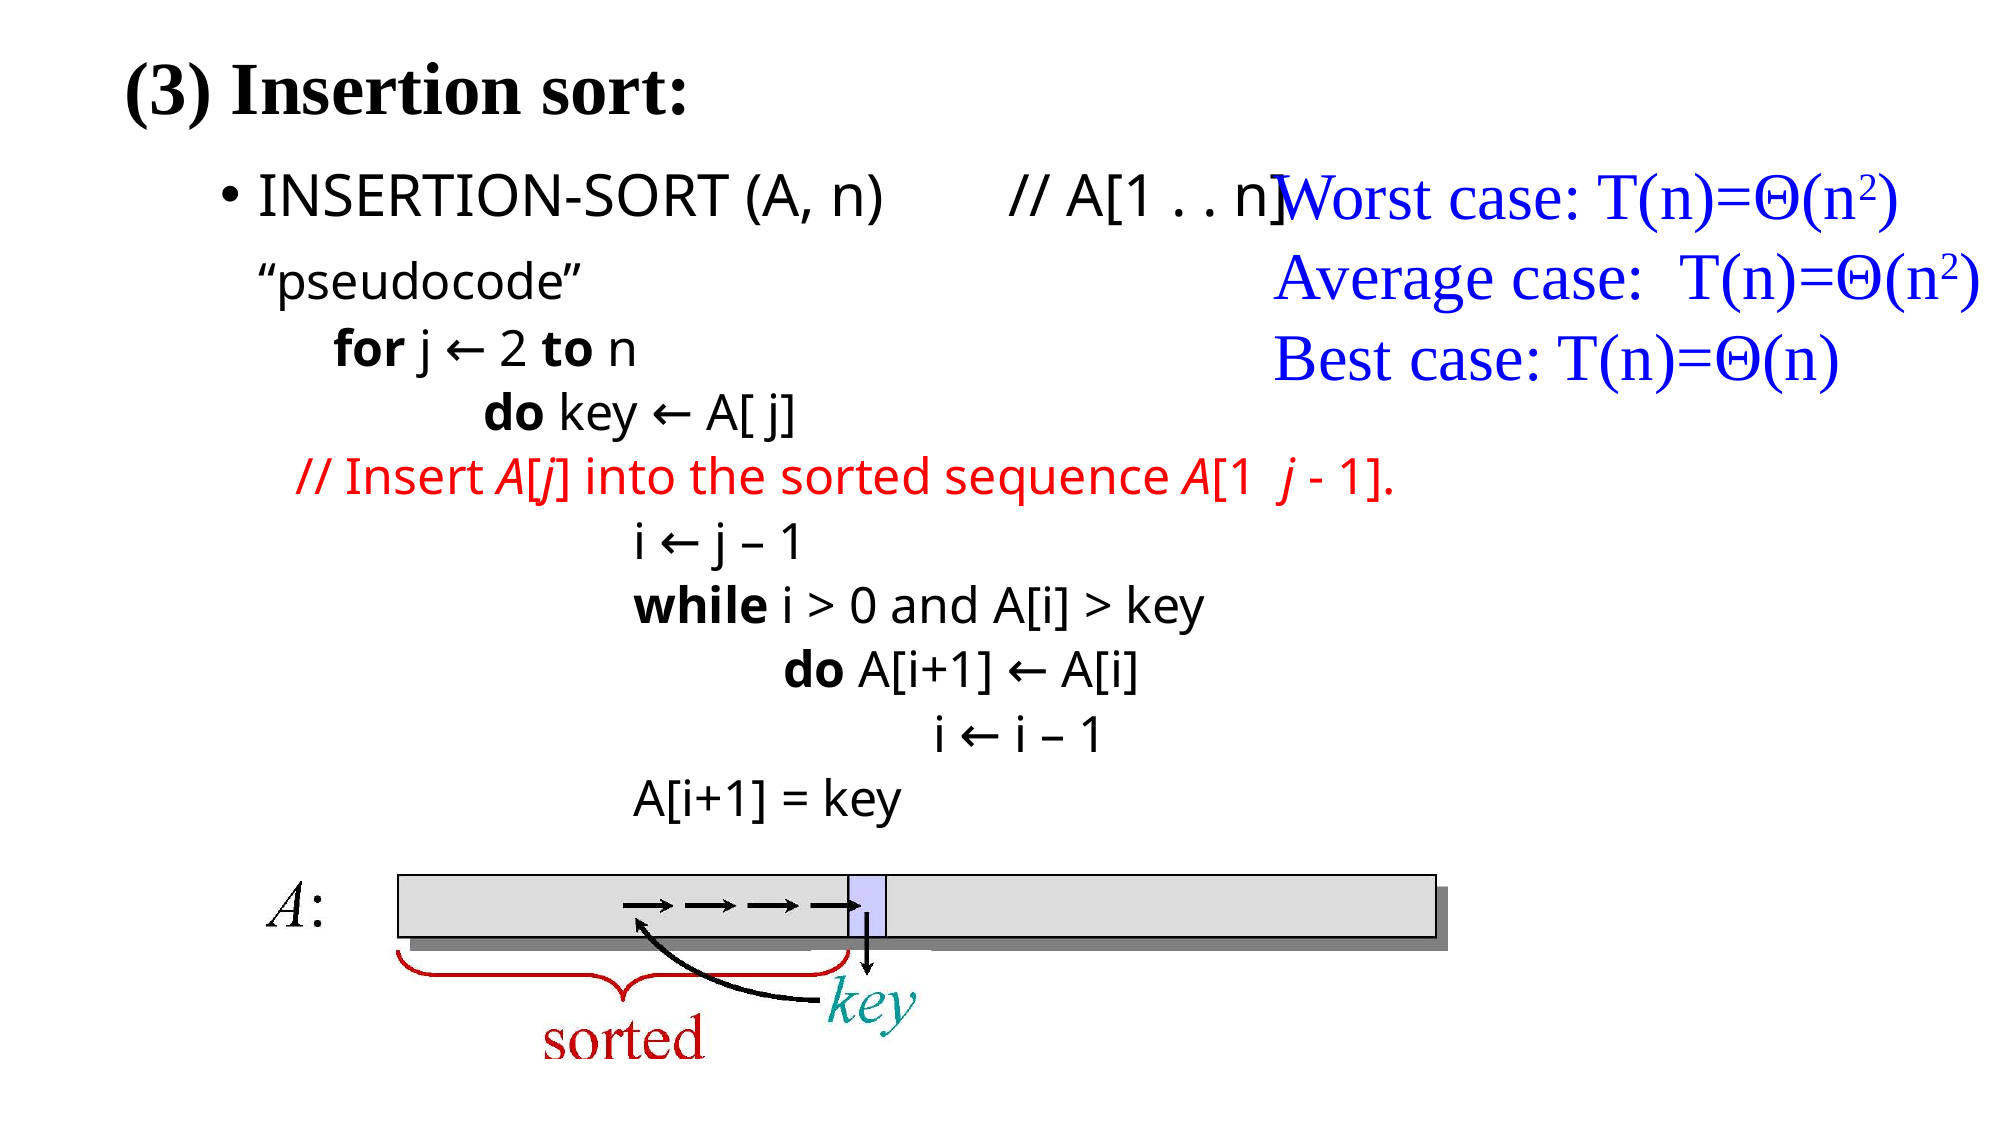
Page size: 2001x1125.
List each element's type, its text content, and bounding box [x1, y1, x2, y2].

list INSERTION-SORT (A, n) // A[1 . . n] “pseudocode” for j ← 2 to n do key ← A[ j] // Insert A[j] into the sorted sequence A[1 j - 1]. i ← j – 1 while i > 0 and A[i] > key do A[i+1] ← A[i] i ← i – 1 A[i+1] = key [205, 158, 1556, 967]
text_box Worst case: T(n)=Θ(n2) Average case: T(n)=Θ(n2) Best case: T(n)=Θ(n) [1259, 146, 1996, 401]
picture [266, 874, 1448, 1059]
title (3) Insertion sort: [109, 33, 1489, 147]
